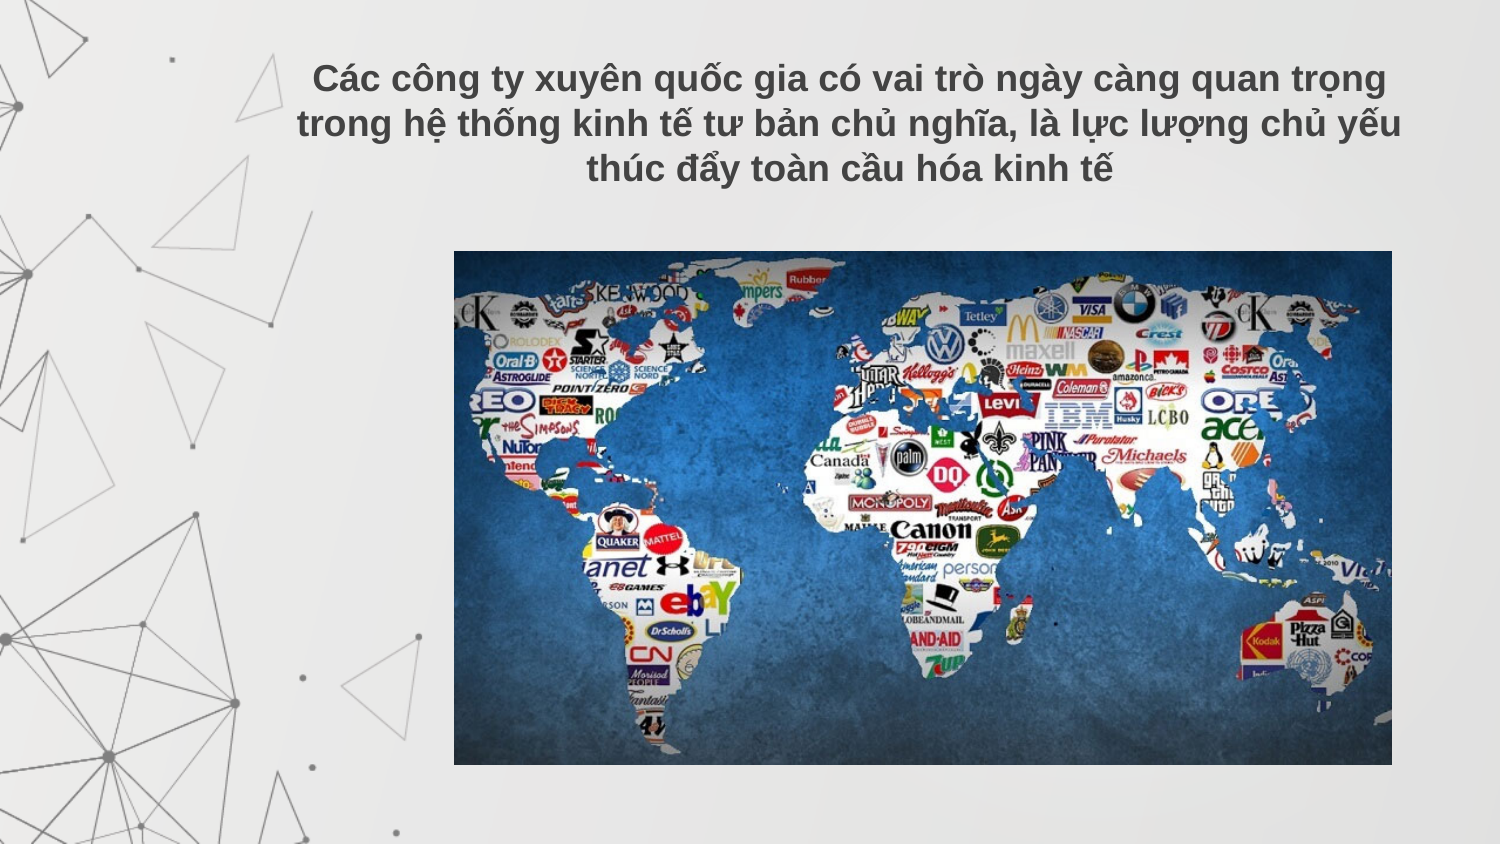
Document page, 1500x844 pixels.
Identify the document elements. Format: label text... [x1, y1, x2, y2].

title Các công ty xuyên quốc gia có vai trò ngày càng quan trọng trong hệ thống kinh tế tư bản chủ nghĩa, là lực lượng chủ yếu thúc đẩy toàn cầu hóa kinh tế [254, 17, 1446, 204]
picture [0, 0, 1500, 844]
